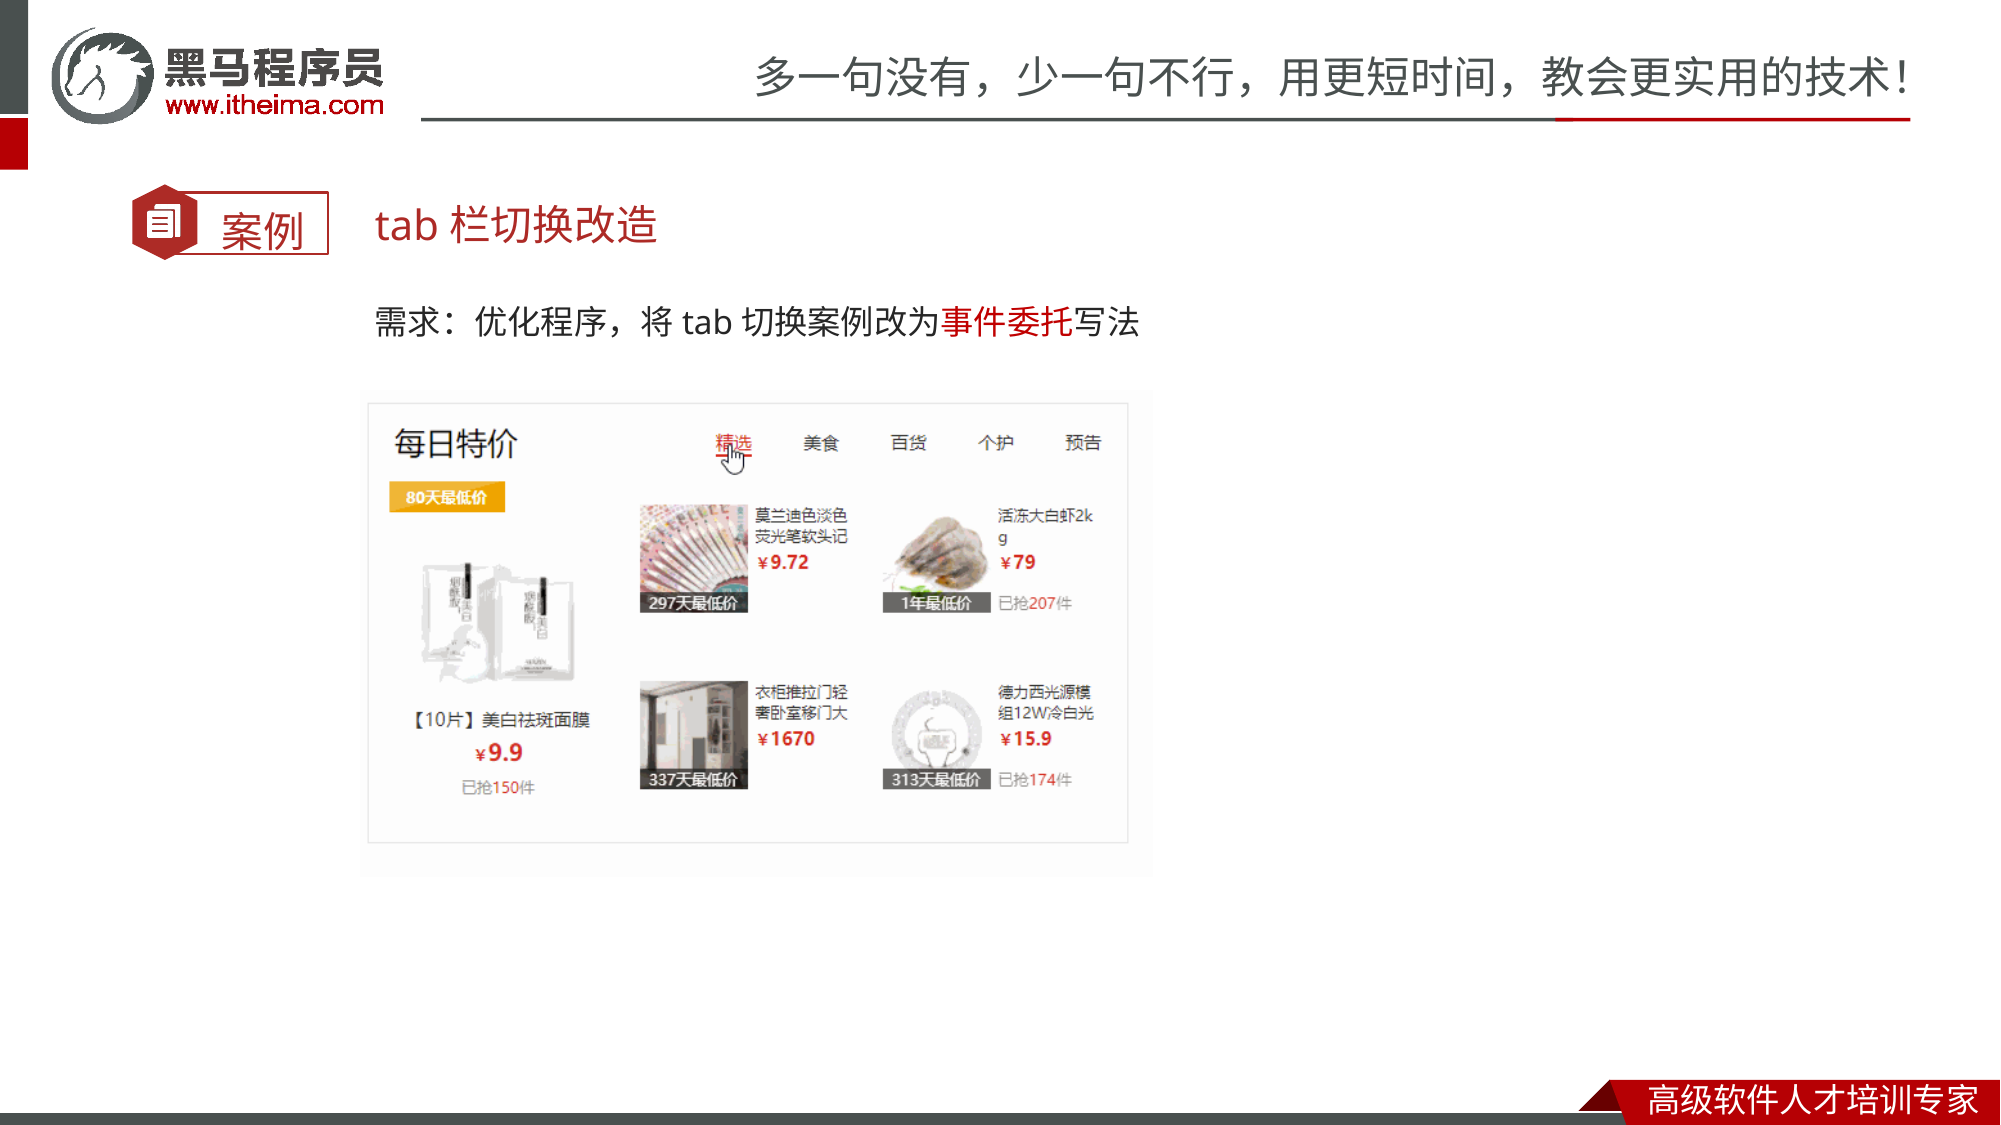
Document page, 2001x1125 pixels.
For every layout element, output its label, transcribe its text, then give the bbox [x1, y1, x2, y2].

list 需求：优化程序，将tab切换案例改为事件委托写法 [360, 273, 1872, 1020]
picture [147, 204, 181, 238]
picture [359, 390, 1153, 877]
picture [50, 26, 384, 125]
list tab栏切换改造 [360, 181, 1872, 266]
